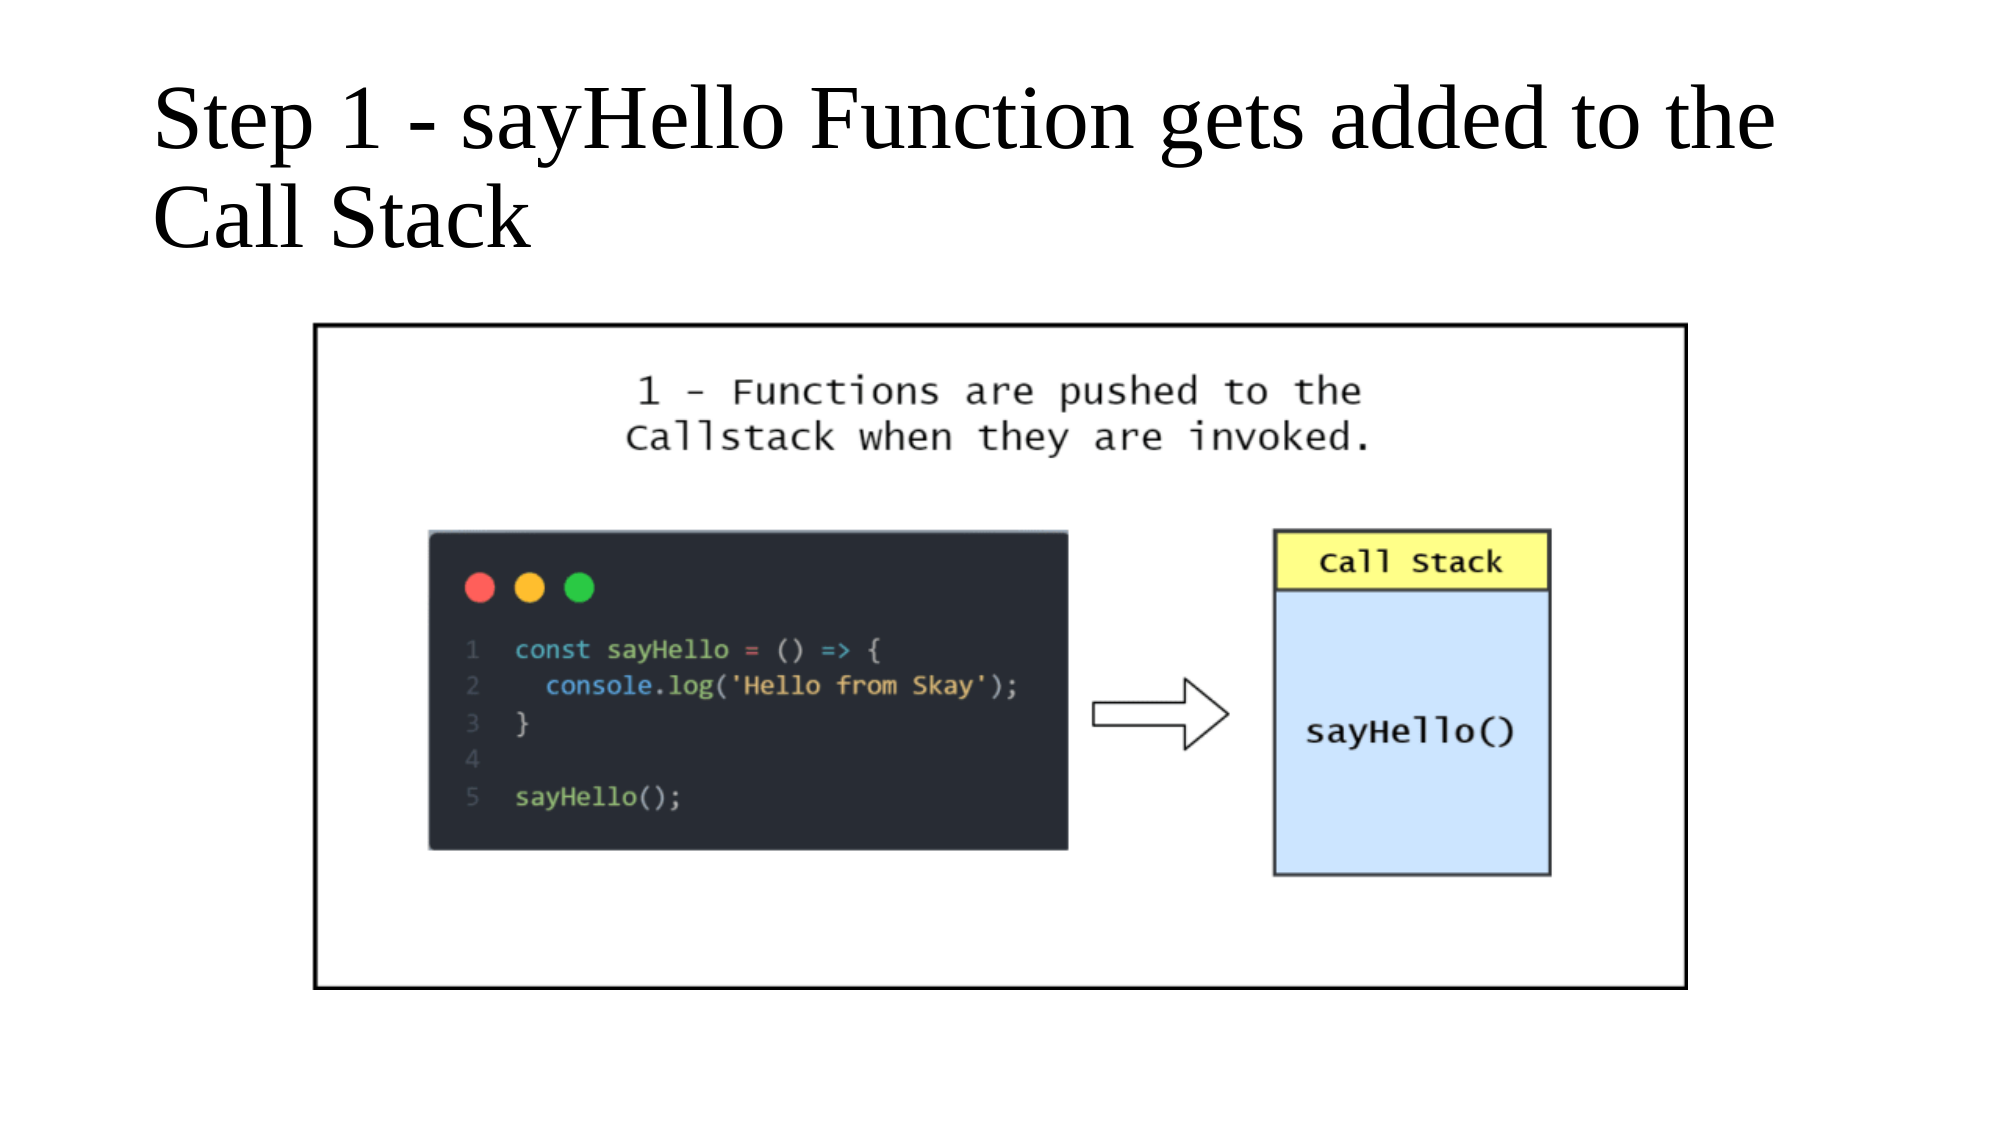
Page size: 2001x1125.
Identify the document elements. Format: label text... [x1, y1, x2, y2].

title Step 1 - sayHello Function gets added to the Call Stack [137, 59, 1863, 278]
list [312, 322, 1688, 991]
